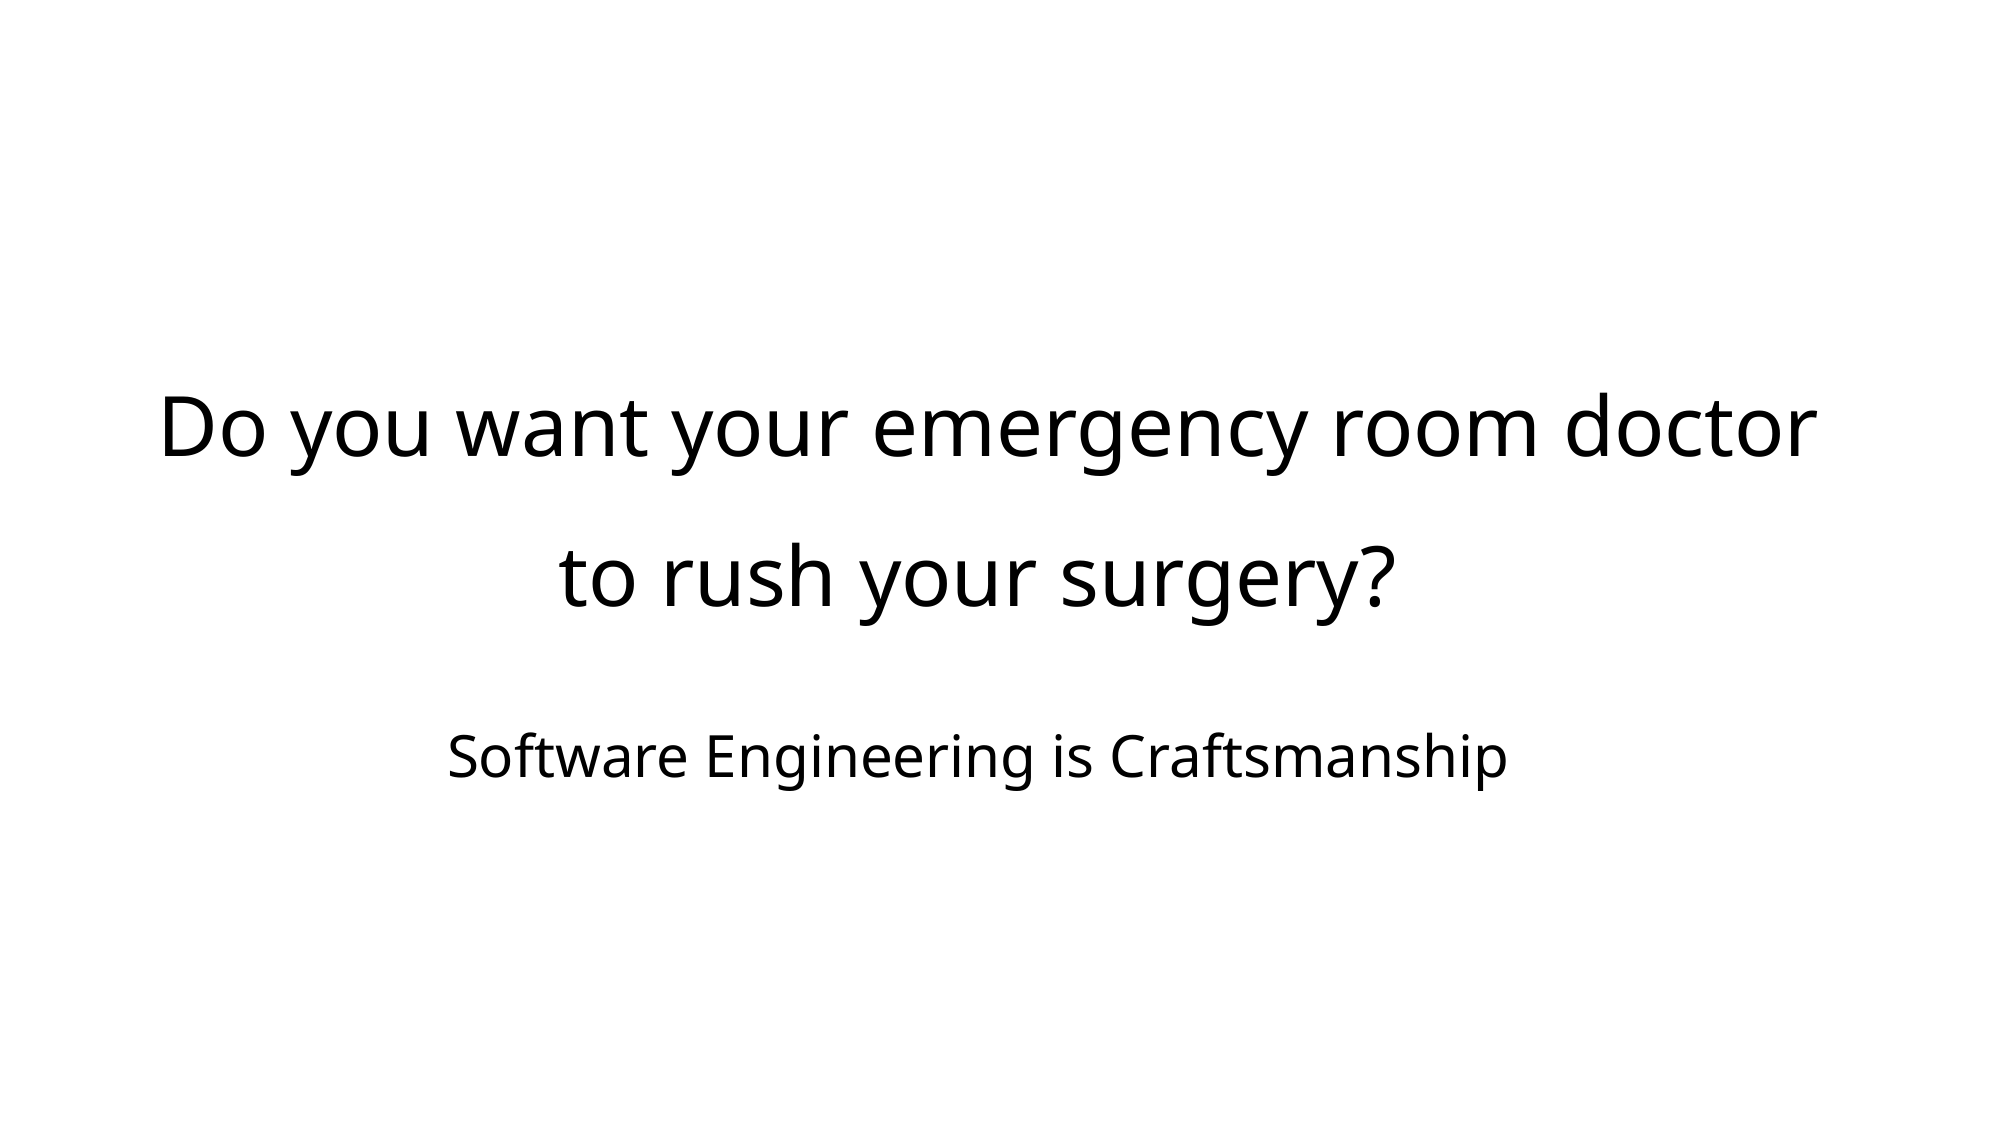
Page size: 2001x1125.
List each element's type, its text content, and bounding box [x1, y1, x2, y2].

list Do you want your emergency room doctor to rush your surgery? Software Engineering is Craftsmanship [126, 315, 1852, 750]
